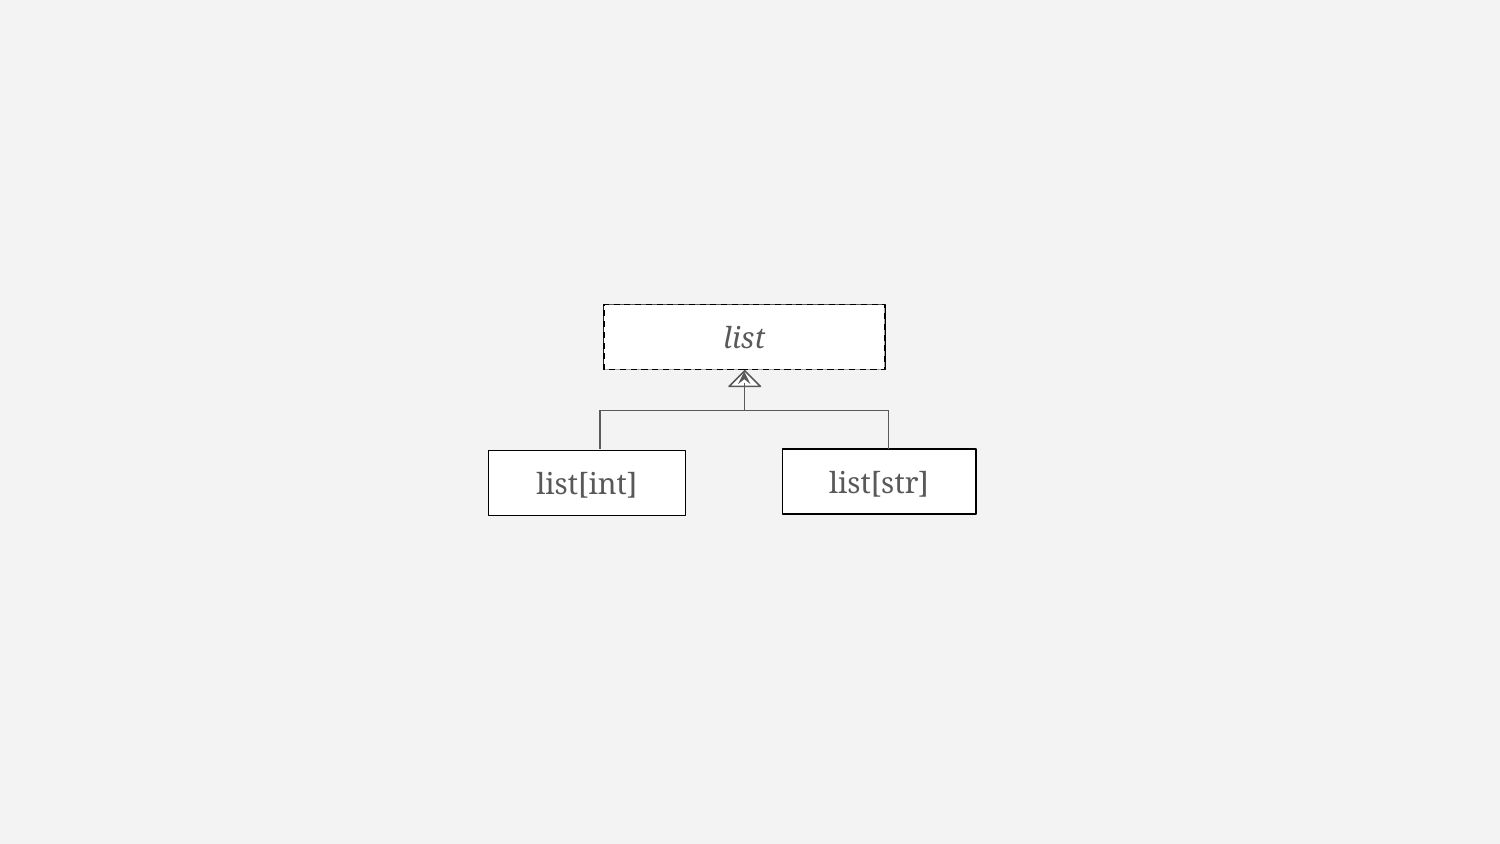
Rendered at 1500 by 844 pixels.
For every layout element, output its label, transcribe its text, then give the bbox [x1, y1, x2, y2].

text_box list[int] [488, 450, 686, 516]
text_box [599, 371, 889, 450]
text_box list [603, 304, 885, 369]
text_box list[str] [782, 449, 976, 514]
